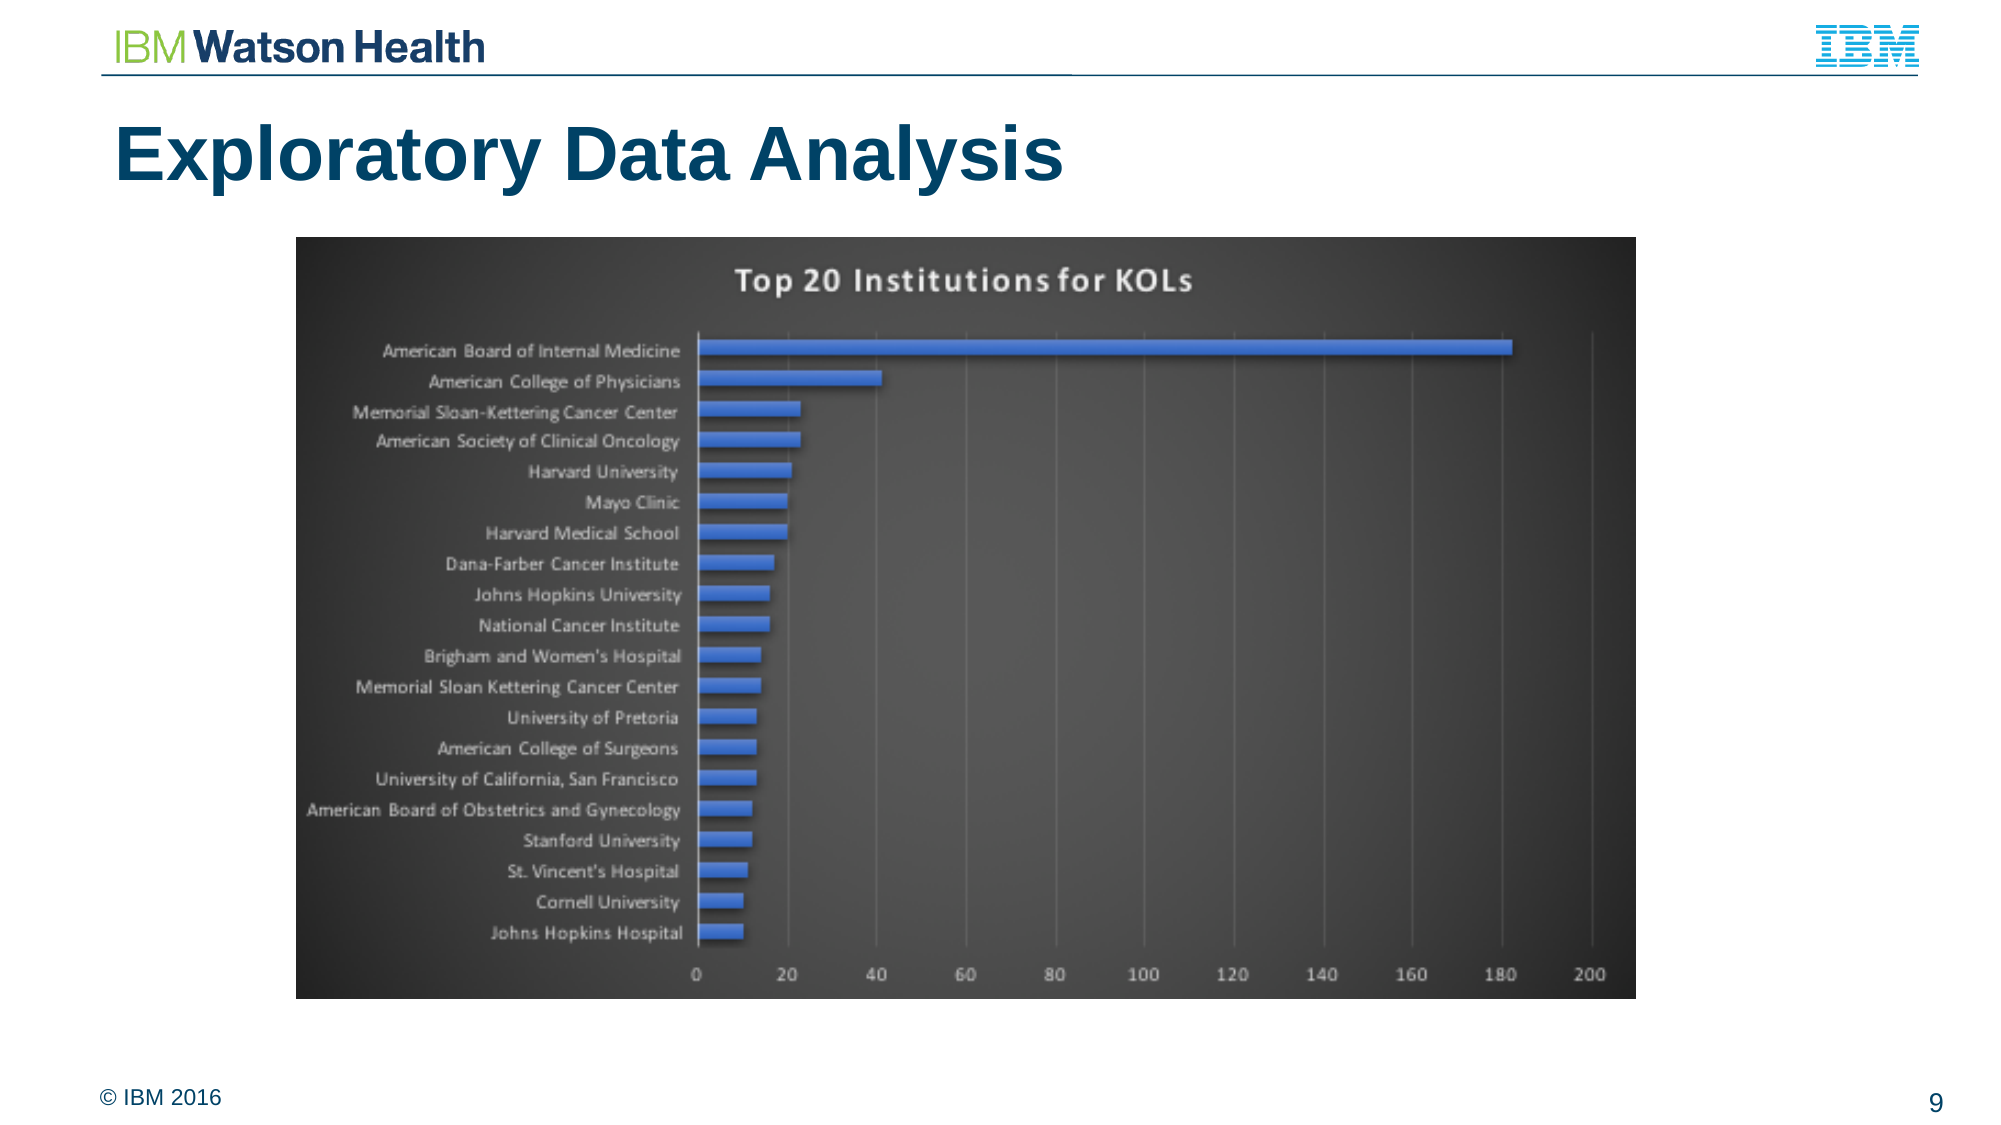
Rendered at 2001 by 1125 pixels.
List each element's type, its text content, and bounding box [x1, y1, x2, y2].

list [296, 237, 1636, 999]
picture [1816, 25, 1919, 67]
picture [116, 30, 484, 63]
title Exploratory Data Analysis [99, 96, 1900, 196]
